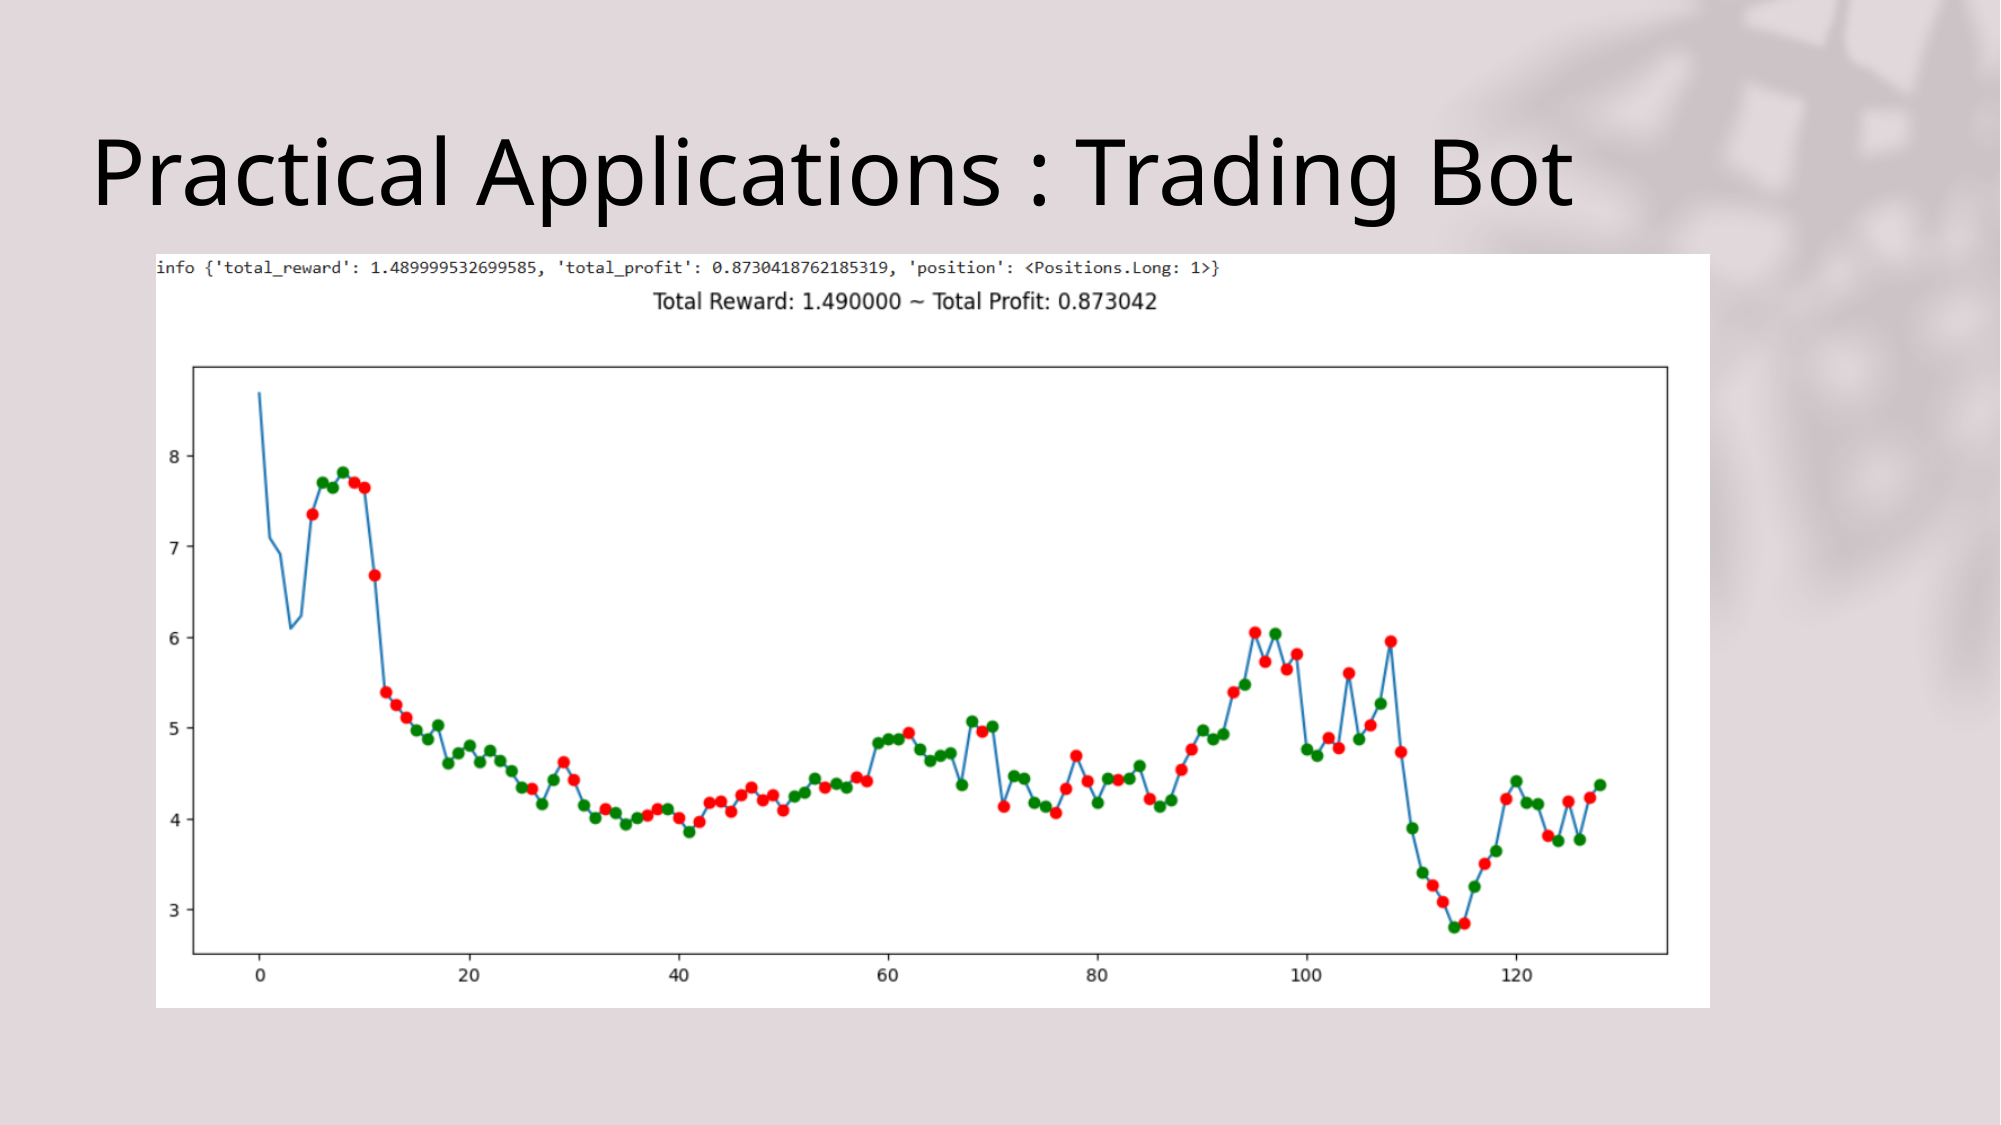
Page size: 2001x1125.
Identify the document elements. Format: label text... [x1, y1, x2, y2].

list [156, 254, 1710, 1008]
title Practical Applications : Trading Bot [75, 60, 1863, 278]
